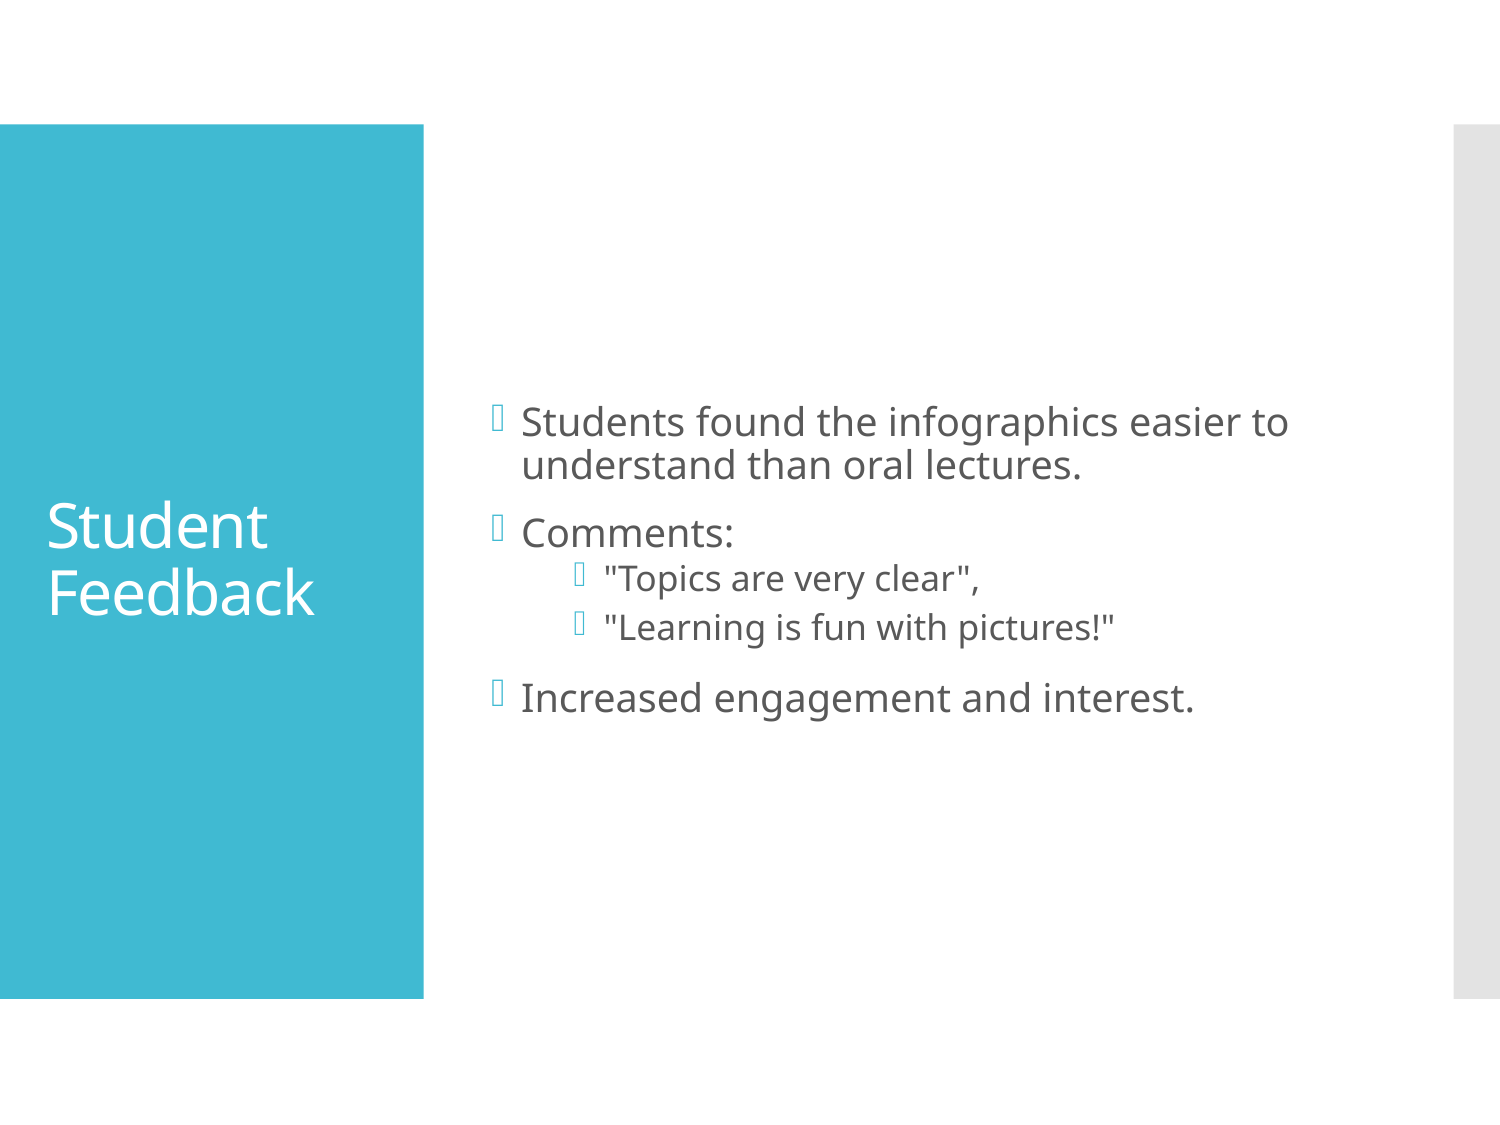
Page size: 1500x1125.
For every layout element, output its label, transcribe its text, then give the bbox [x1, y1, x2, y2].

list Students found the infographics easier to understand than oral lectures. Comments: "Topics are very clear", "Learning is fun with pictures!" Increased engagement and interest. [476, 141, 1376, 982]
title Student Feedback [31, 184, 394, 940]
